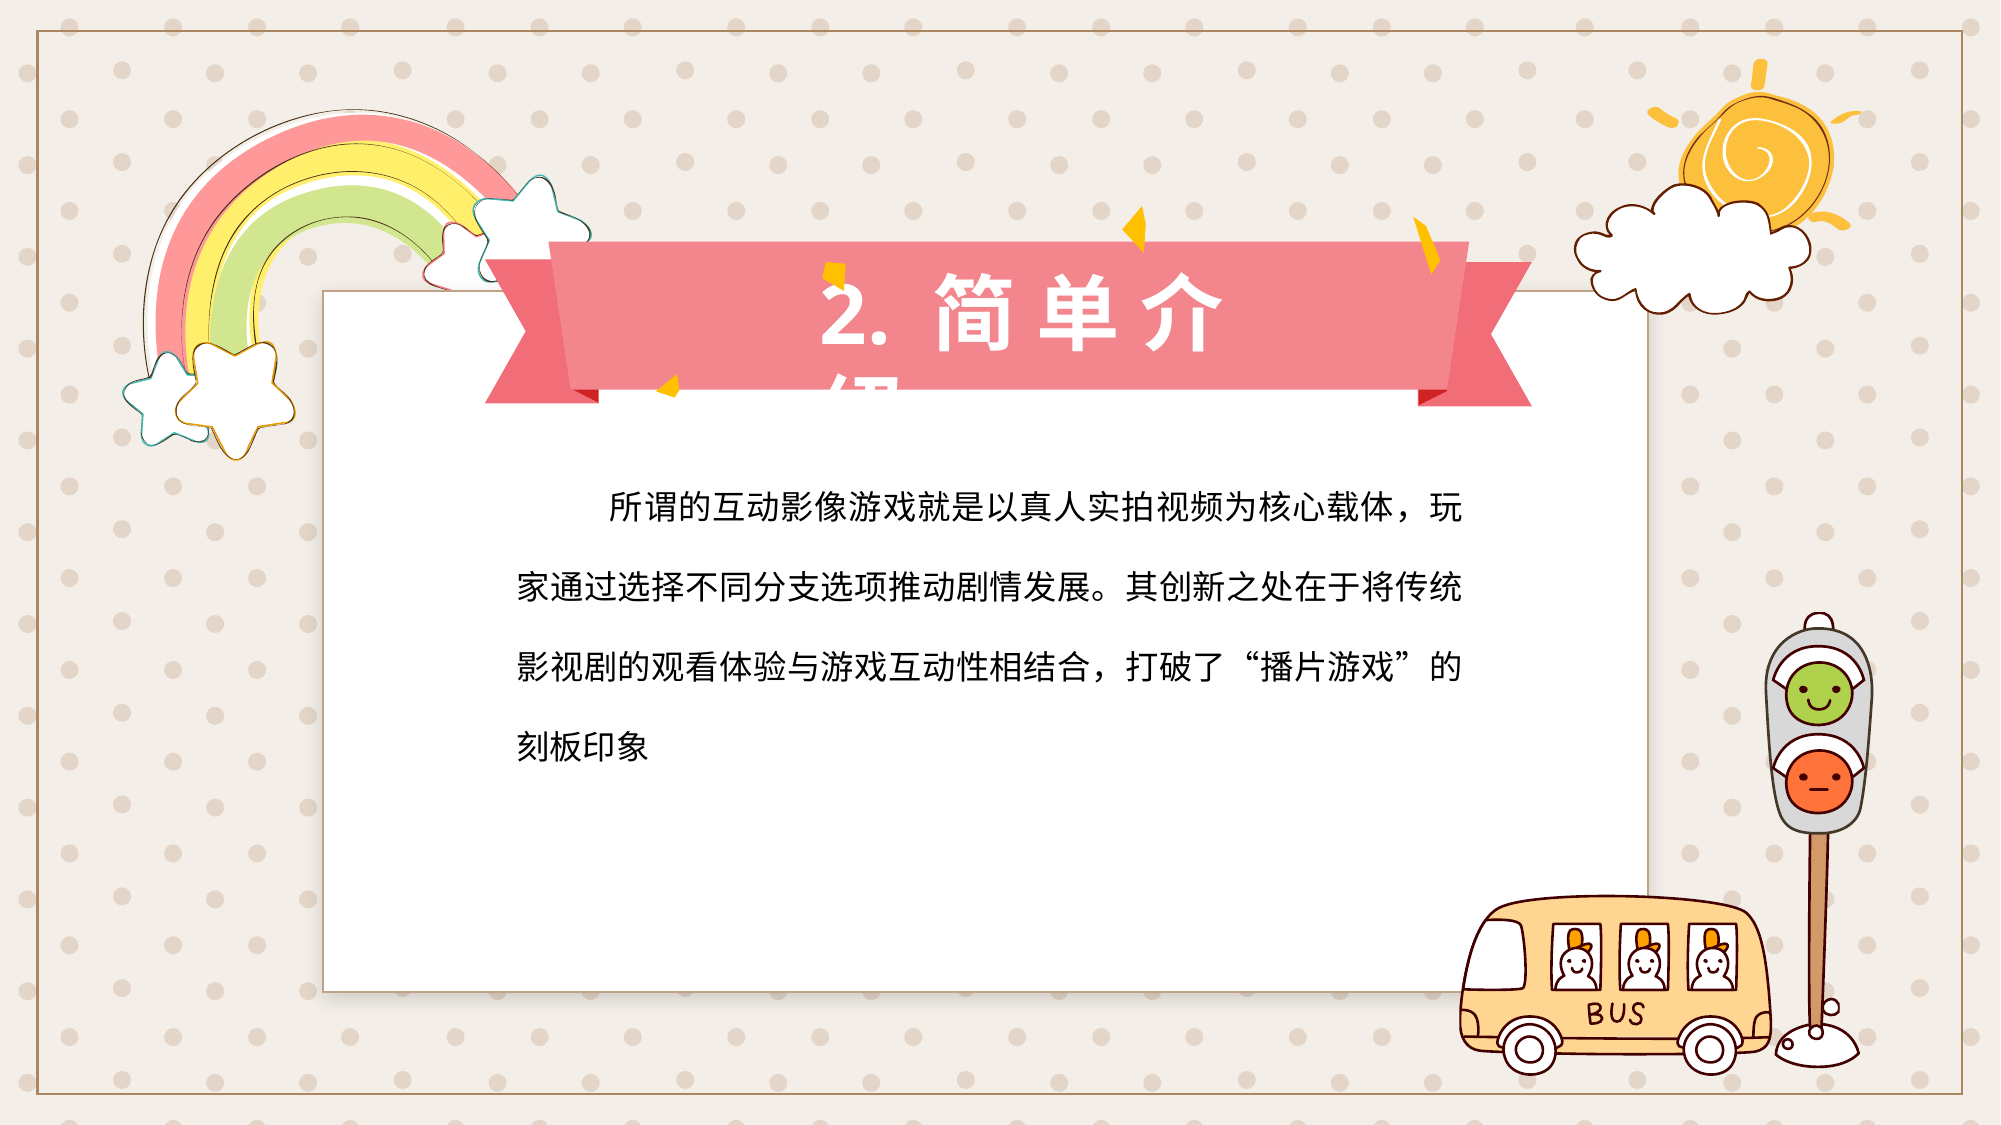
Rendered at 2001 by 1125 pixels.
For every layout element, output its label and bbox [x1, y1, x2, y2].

text_box [484, 241, 1532, 407]
text_box [1570, 181, 1814, 317]
picture [1646, 58, 1862, 272]
picture [1459, 612, 1874, 1077]
text_box [36, 30, 1963, 1095]
text_box [104, 109, 595, 436]
text_box [656, 205, 1441, 398]
